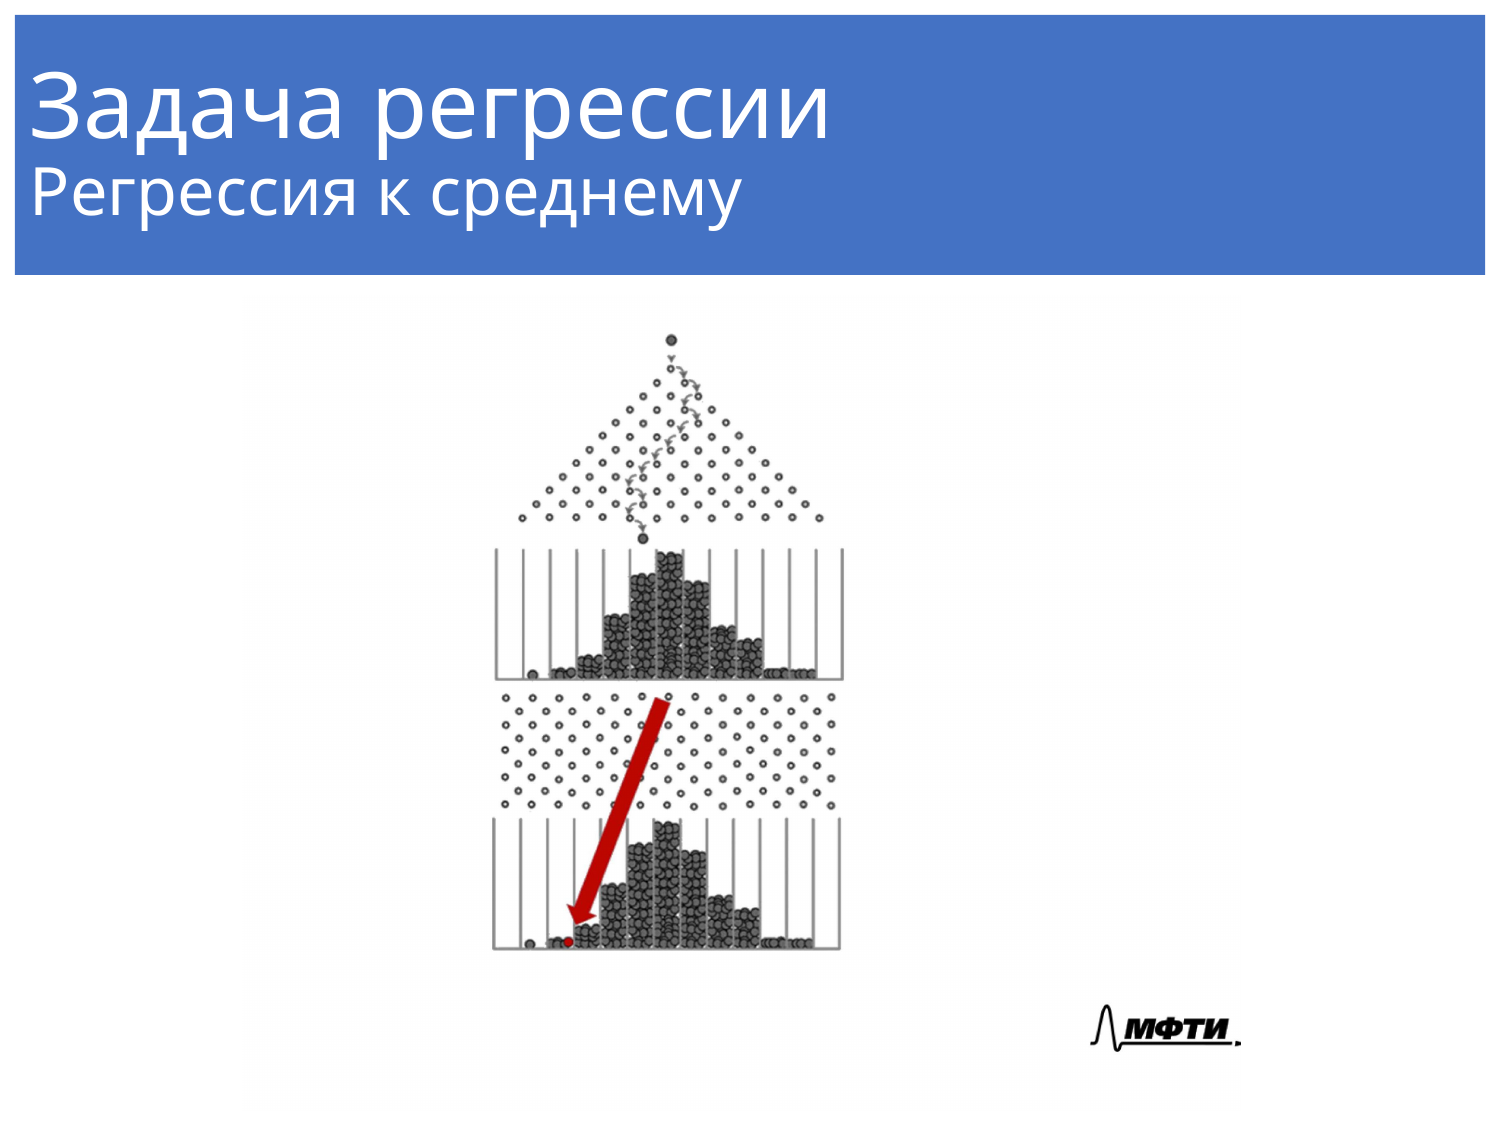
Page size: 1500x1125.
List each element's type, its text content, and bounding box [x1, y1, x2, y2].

title Задача регрессии Регрессия к среднему [14, 14, 1486, 275]
picture [242, 295, 1241, 1111]
